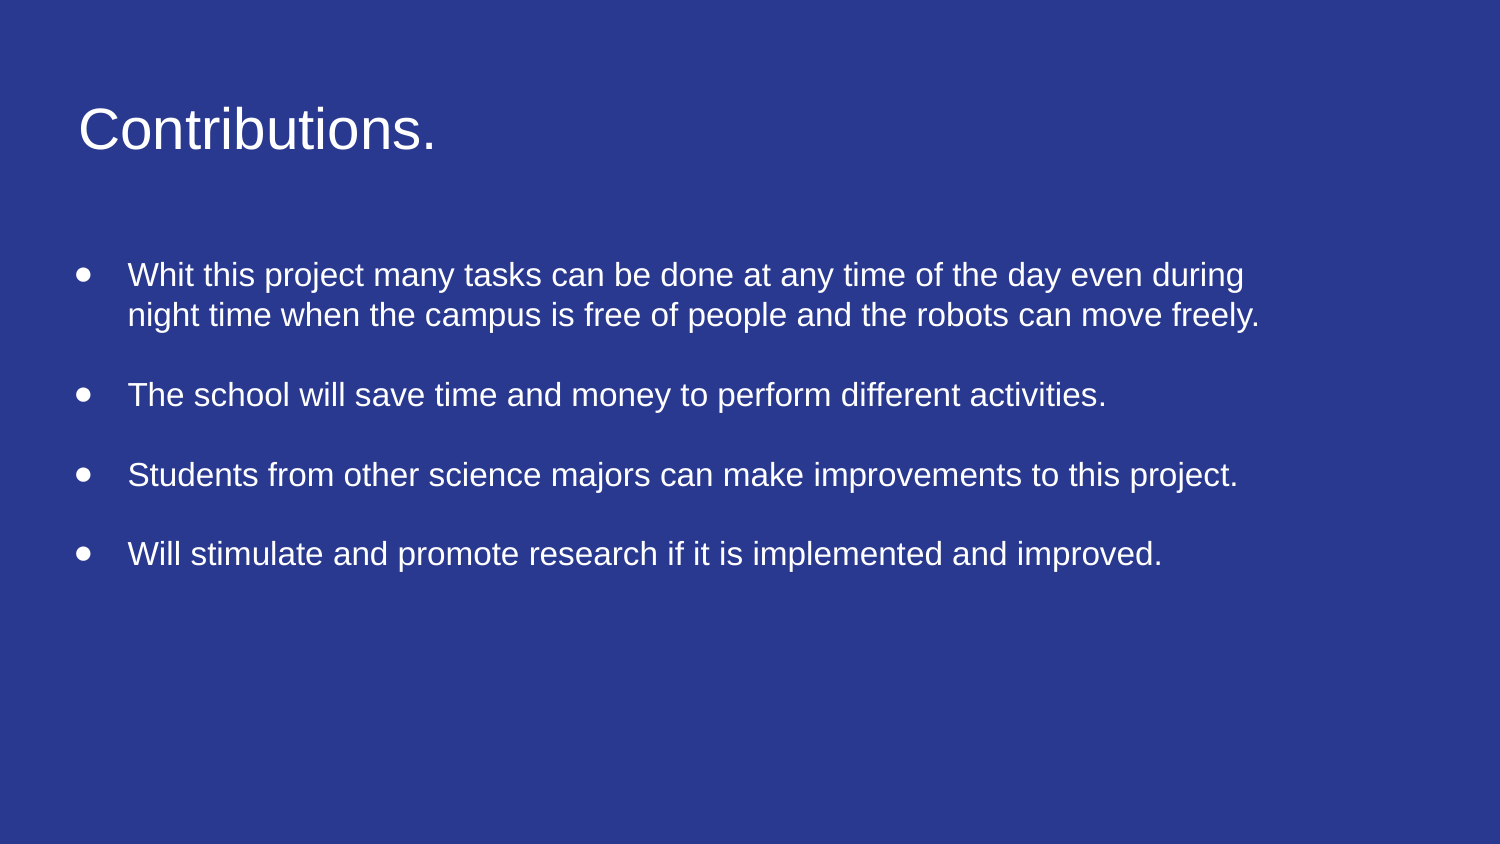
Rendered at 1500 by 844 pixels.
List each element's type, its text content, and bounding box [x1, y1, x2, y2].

text_box Whit this project many tasks can be done at any time of the day even during night time when the campus is free of people and the robots can move freely. The school will save time and money to perform different activities. Students from other science majors can make improvements to this project. Will stimulate and promote research if it is implemented and improved. [37, 238, 1306, 706]
text_box Contributions. [63, 76, 567, 211]
